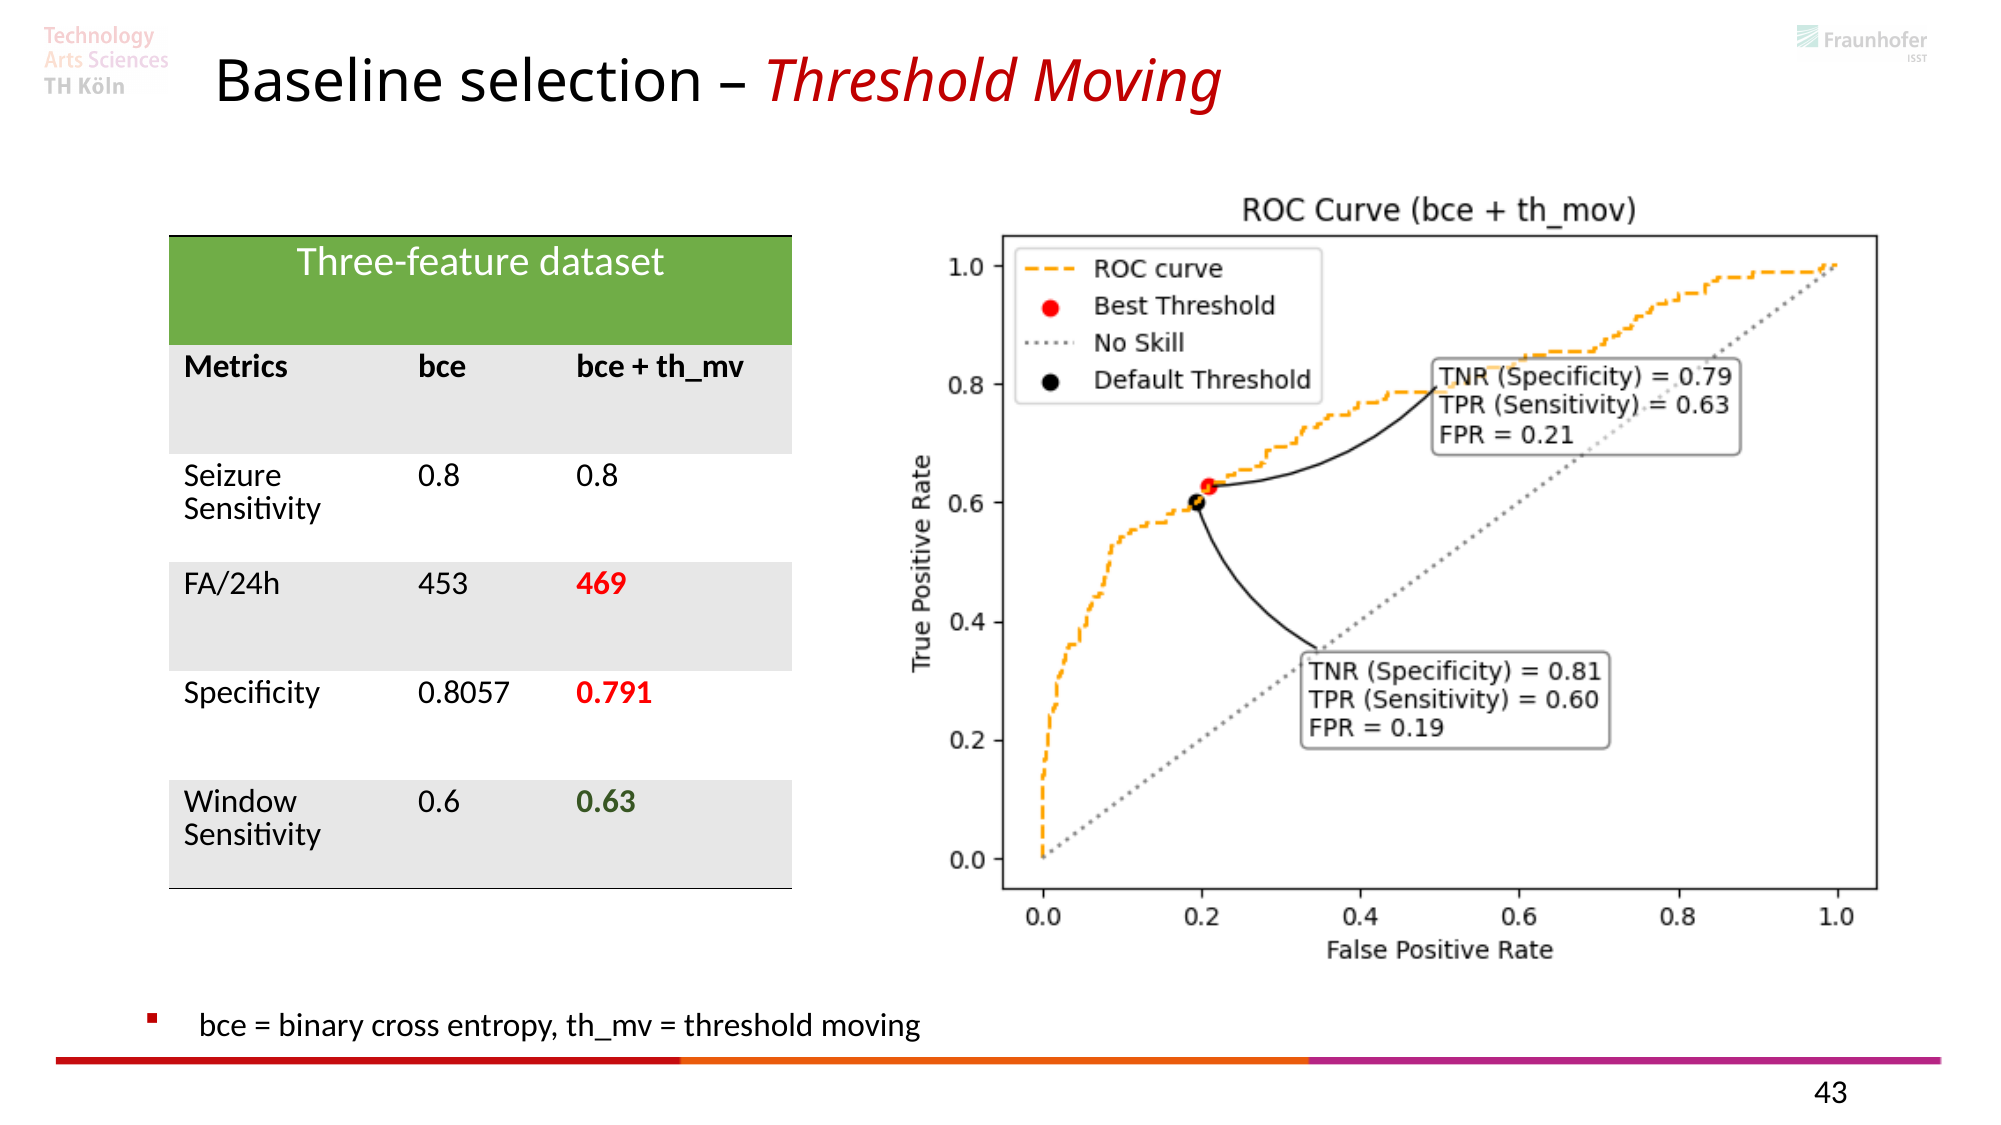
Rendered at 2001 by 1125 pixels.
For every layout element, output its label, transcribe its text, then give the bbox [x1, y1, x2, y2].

table_header Three-feature dataset [169, 237, 792, 345]
table_cell bce [403, 345, 562, 454]
table_cell bce + th_mv [562, 345, 792, 454]
table_cell 0.63 [562, 780, 792, 888]
table_cell Specificity [169, 671, 403, 780]
table_cell Seizure Sensitivity [169, 454, 403, 562]
table_cell Metrics [169, 345, 403, 454]
table_cell 0.791 [562, 671, 792, 780]
text_box Baseline selection – Threshold Moving [168, 14, 1894, 146]
table_cell 0.8 [403, 454, 562, 562]
table_cell 0.6 [403, 780, 562, 888]
text_box 43 [1412, 1062, 1863, 1123]
picture [895, 179, 1894, 982]
table_cell 469 [562, 562, 792, 671]
picture [55, 1057, 1945, 1066]
table_cell 0.8057 [403, 671, 562, 780]
table_cell Window Sensitivity [169, 780, 403, 888]
text_box bce = binary cross entropy, th_mv = threshold moving [129, 995, 1607, 1050]
table_cell 453 [403, 562, 562, 671]
table_cell 0.8 [562, 454, 792, 562]
table_cell FA/24h [169, 562, 403, 671]
